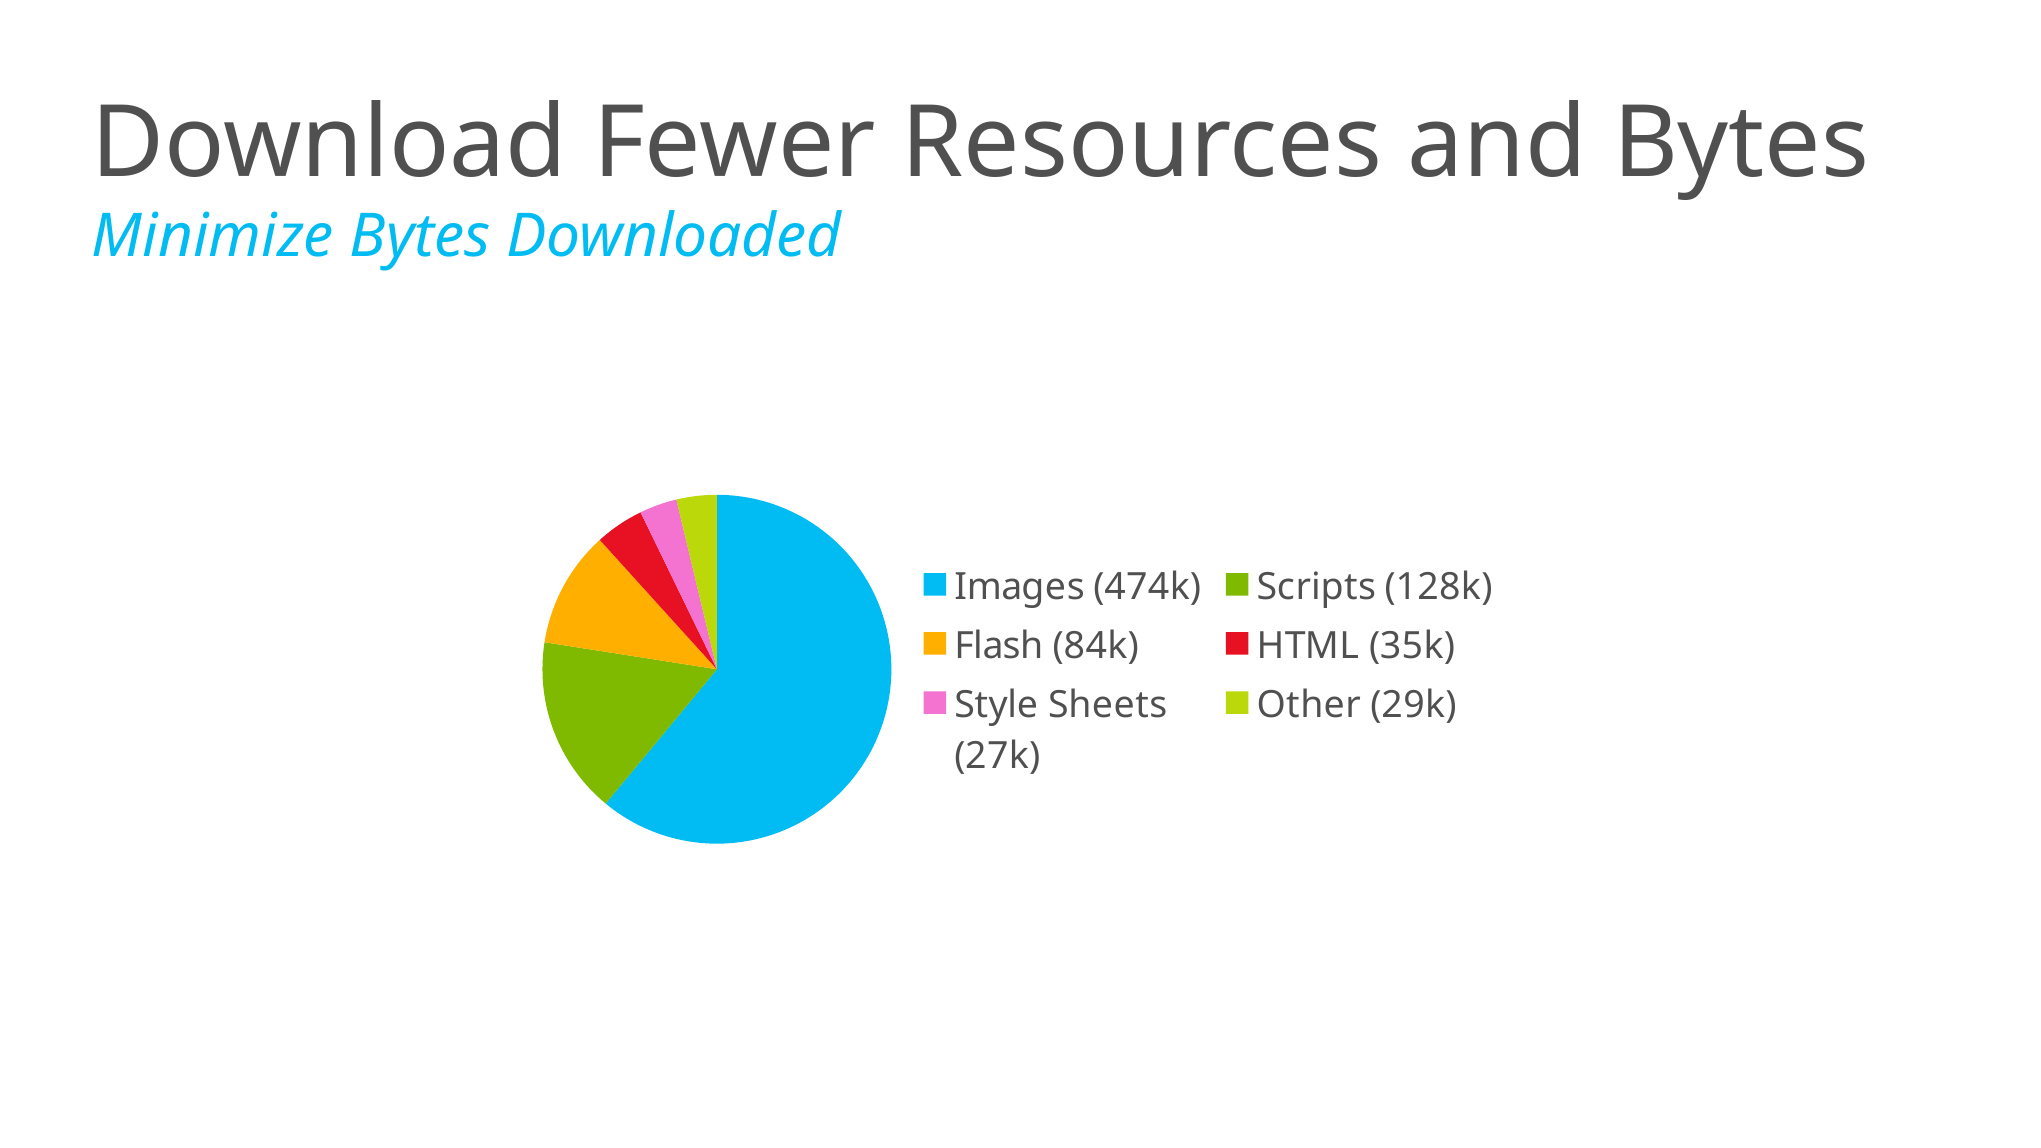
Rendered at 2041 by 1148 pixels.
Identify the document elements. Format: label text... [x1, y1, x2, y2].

chart [522, 343, 1518, 995]
title Download Fewer Resources and Bytes Minimize Bytes Downloaded [91, 76, 1928, 198]
